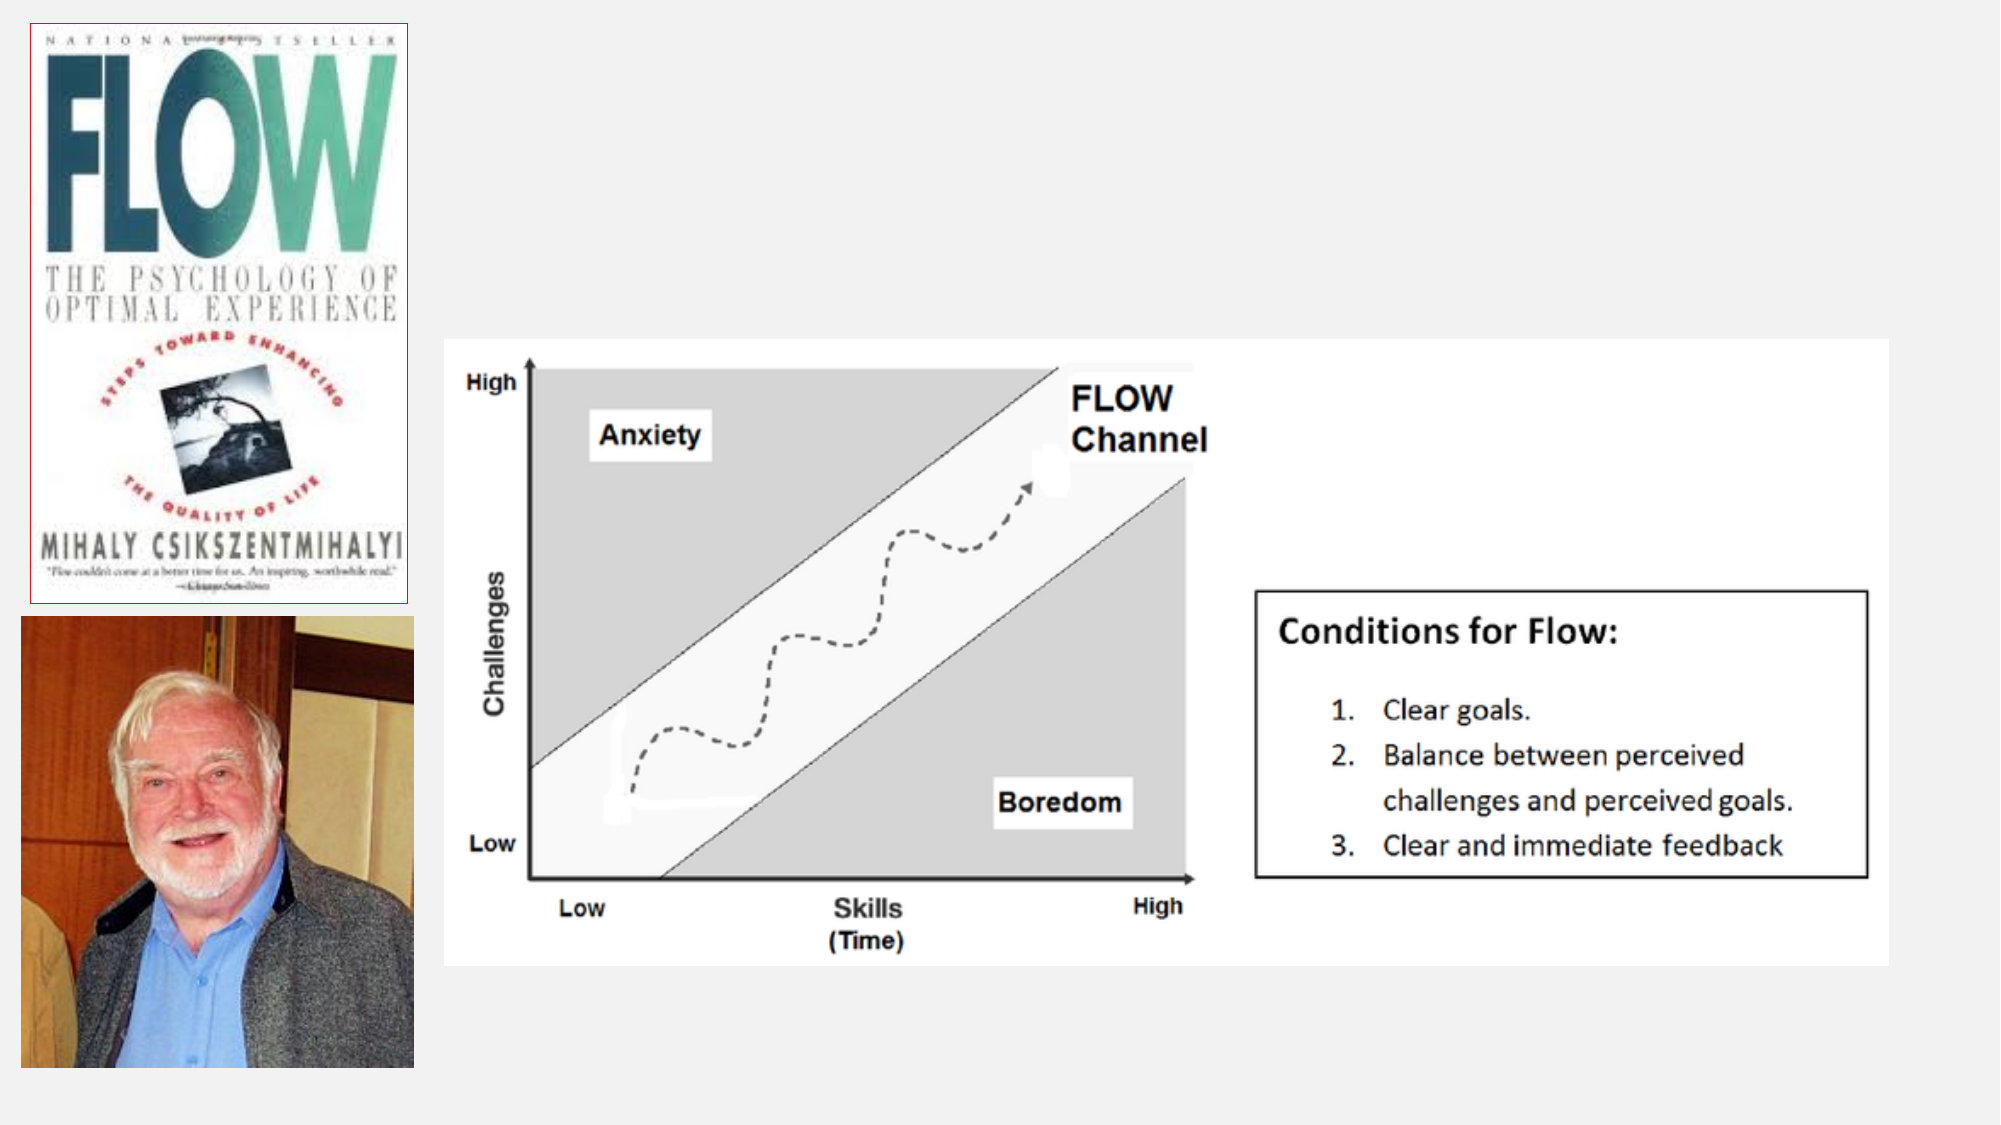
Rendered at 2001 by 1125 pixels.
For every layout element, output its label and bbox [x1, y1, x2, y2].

picture [444, 339, 1889, 966]
picture [30, 23, 408, 604]
picture [21, 615, 414, 1068]
